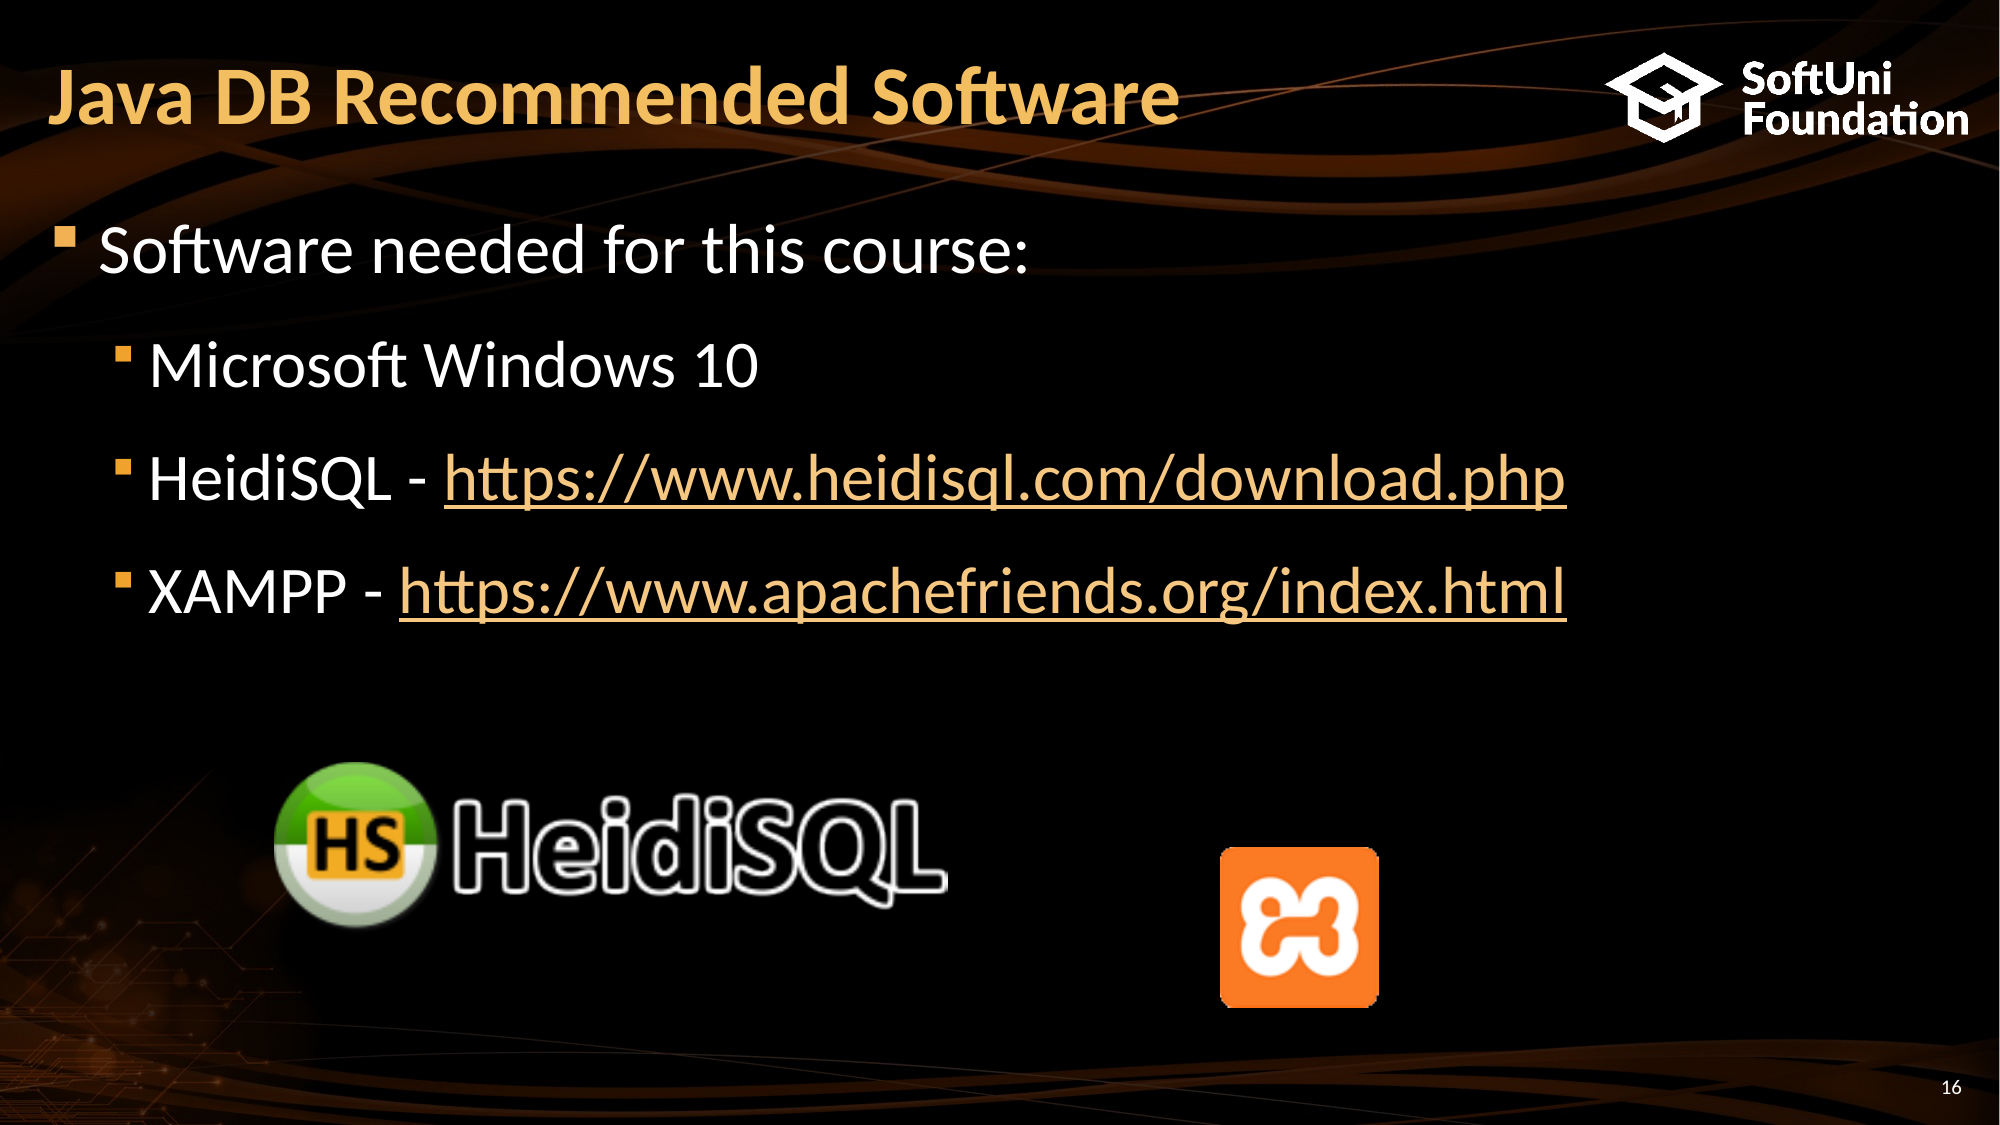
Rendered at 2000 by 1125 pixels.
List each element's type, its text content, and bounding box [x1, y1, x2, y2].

list Software needed for this course: Microsoft Windows 10 HeidiSQL - https://www.heidisql.com/download.php XAMPP - https://www.apachefriends.org/index.html [31, 188, 1968, 1103]
title Java DB Recommended Software [30, 6, 1602, 189]
picture [0, 0, 2000, 1125]
